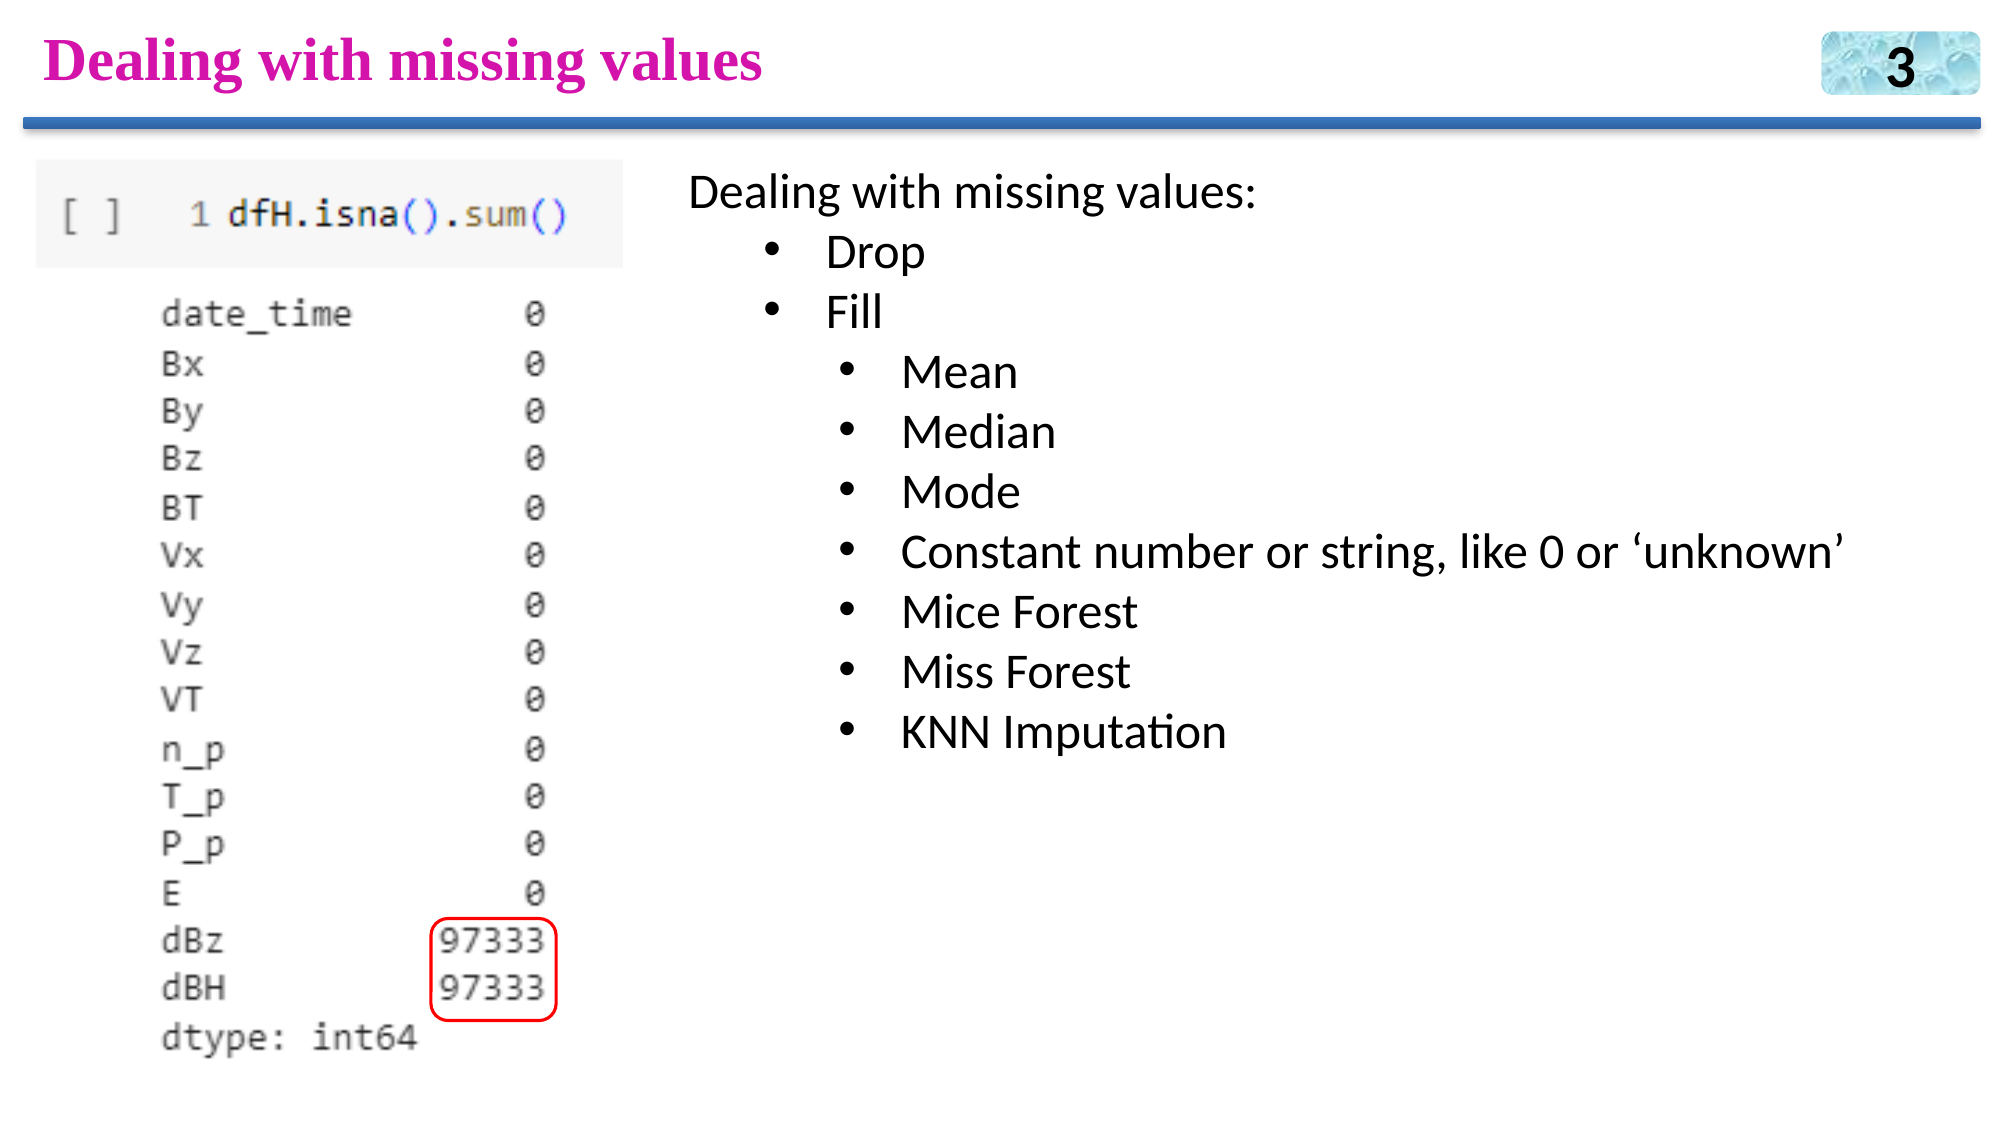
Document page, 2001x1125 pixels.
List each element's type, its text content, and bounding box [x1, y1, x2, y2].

picture [23, 155, 623, 1106]
text_box Dealing with missing values: Drop Fill Mean Median Mode Constant number or string, like 0 or ‘unknown’ Mice Forest Miss Forest KNN Imputation [673, 151, 1977, 766]
text_box [23, 117, 1981, 129]
text_box 3 [1821, 31, 1981, 95]
title Dealing with missing values [23, 19, 1440, 104]
